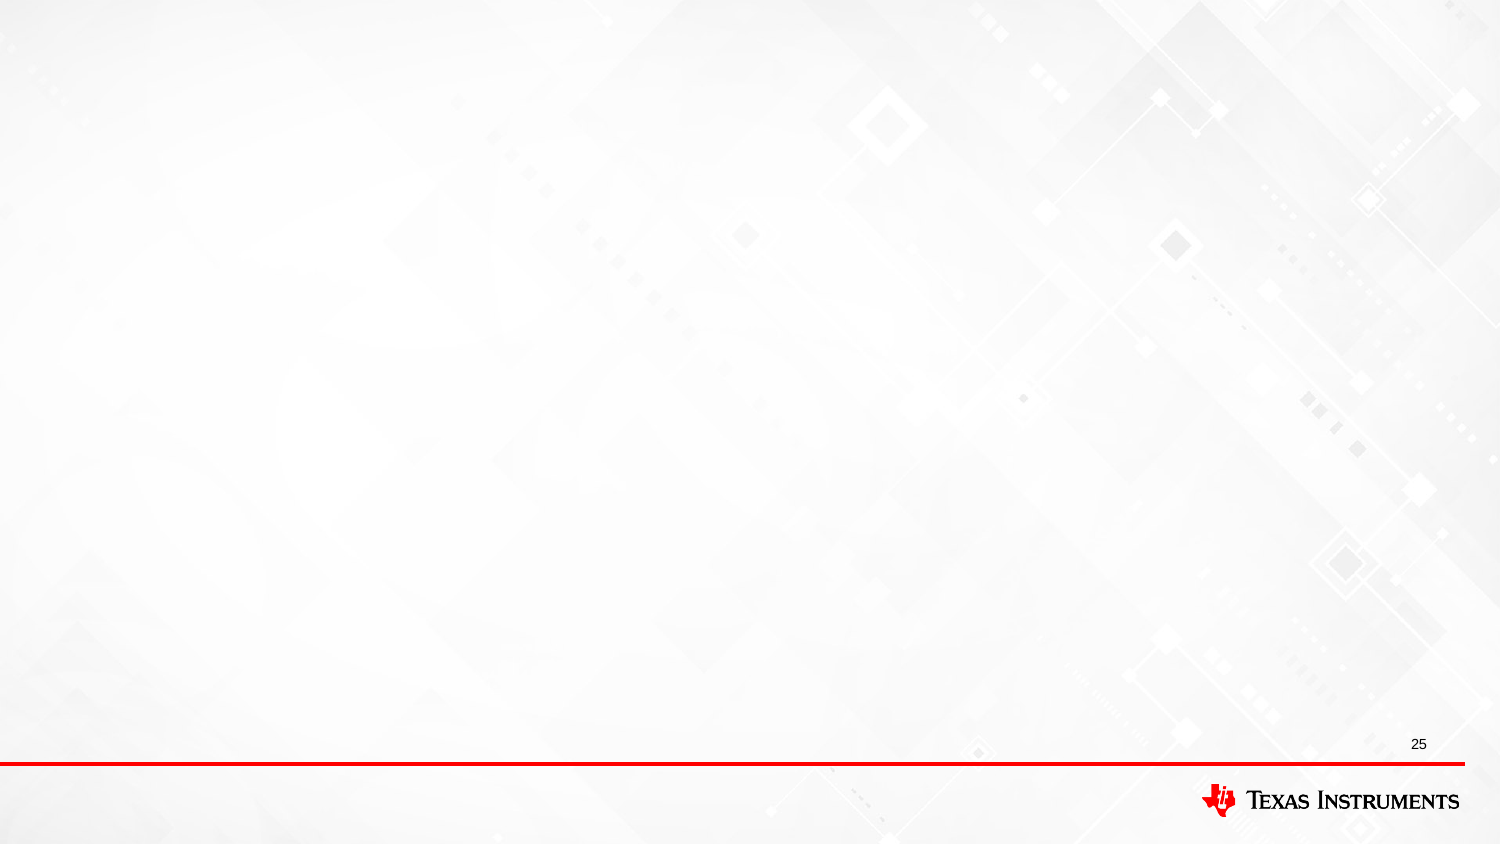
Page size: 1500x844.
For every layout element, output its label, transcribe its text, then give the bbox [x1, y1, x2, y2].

picture [0, 0, 1500, 844]
slide_number 25 [1089, 728, 1440, 754]
